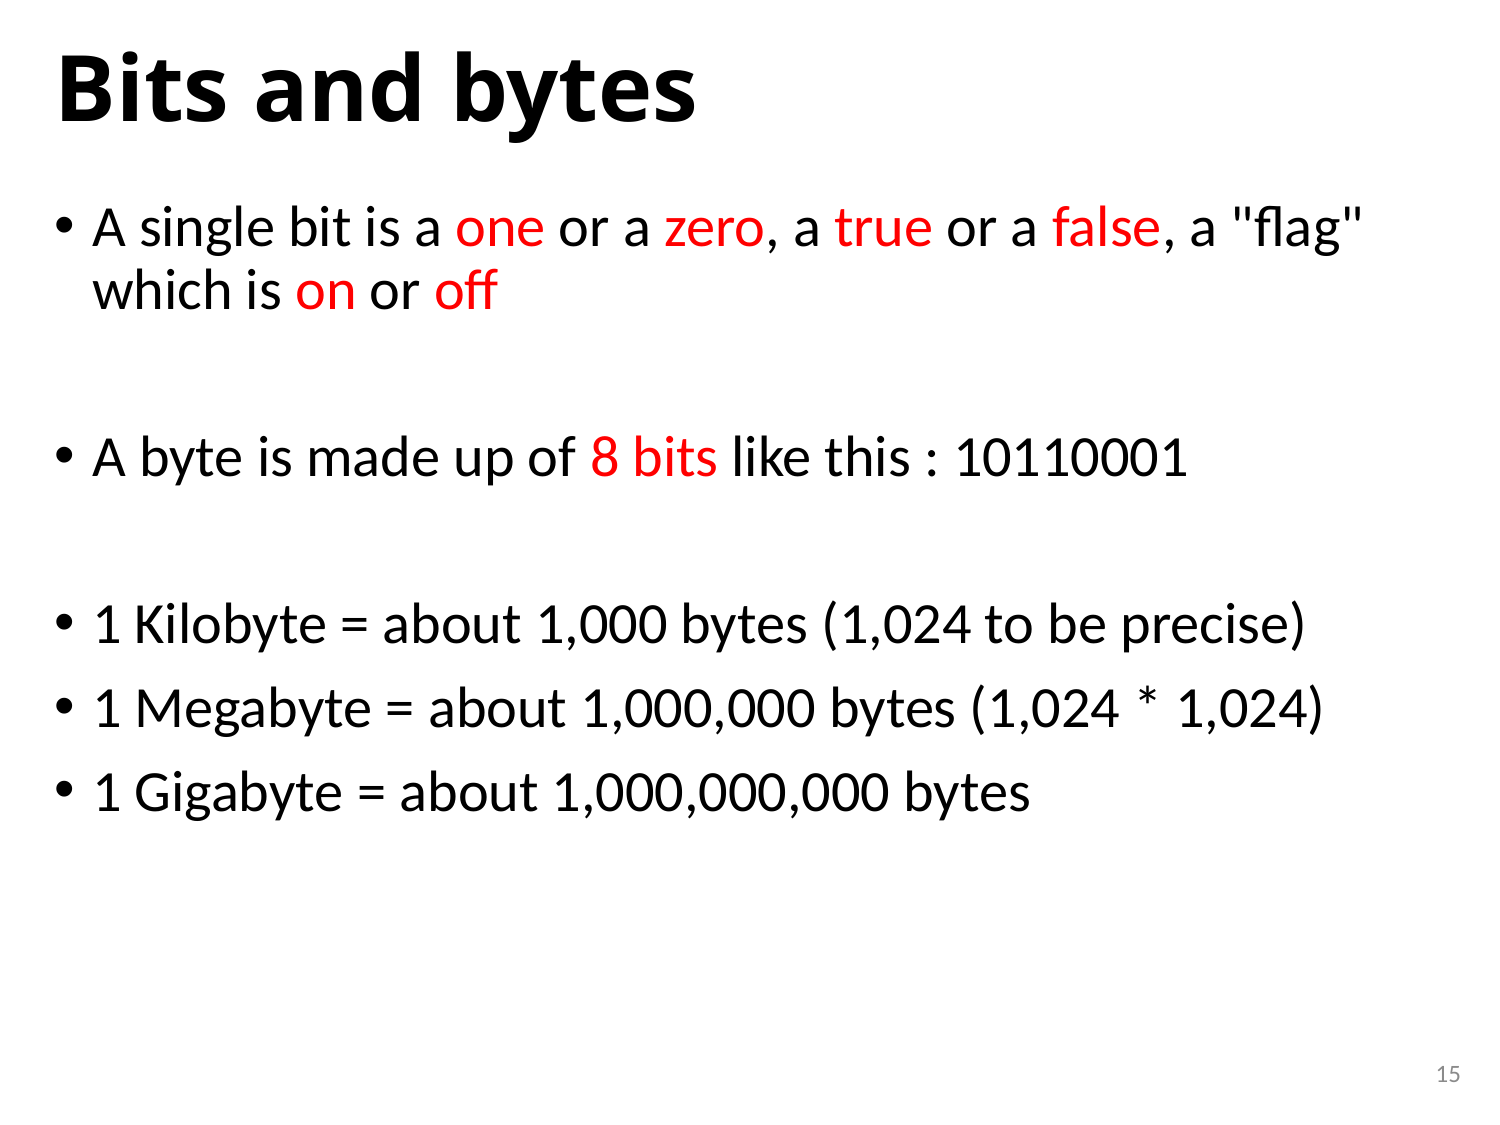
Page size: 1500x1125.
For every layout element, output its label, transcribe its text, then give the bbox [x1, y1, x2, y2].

list A single bit is a one or a zero, a true or a false, a "flag" which is on or off A byte is made up of 8 bits like this : 10110001 1 Kilobyte = about 1,000 bytes (1,024 to be precise) 1 Megabyte = about 1,000,000 bytes (1,024 * 1,024) 1 Gigabyte = about 1,000,000,000 bytes [39, 188, 1461, 1085]
title Bits and bytes [39, 22, 1461, 161]
slide_number 15 [1138, 1042, 1477, 1103]
